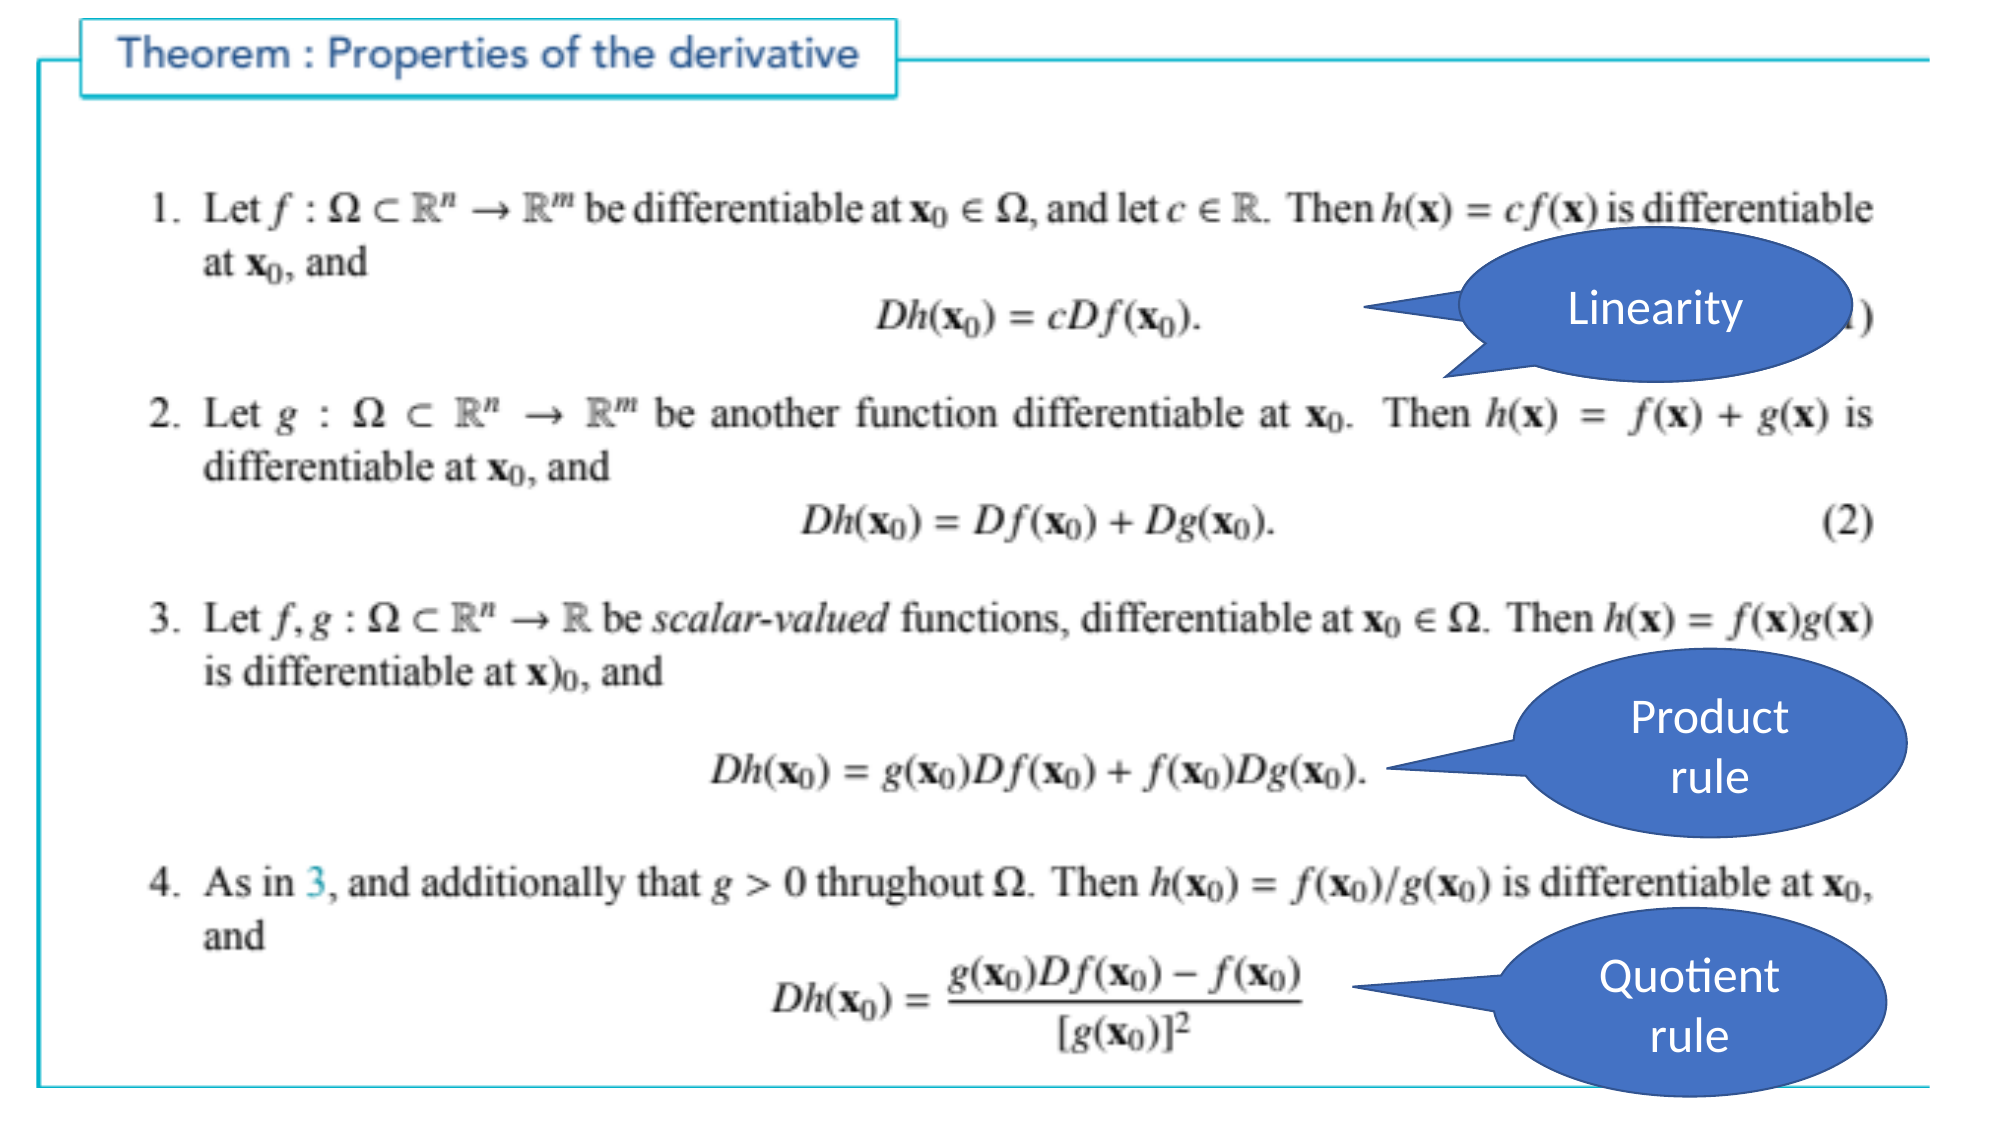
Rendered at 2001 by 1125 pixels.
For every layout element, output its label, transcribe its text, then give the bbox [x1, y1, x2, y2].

picture [36, 18, 1930, 1088]
text_box Quotient rule [1603, 1088, 1777, 1098]
